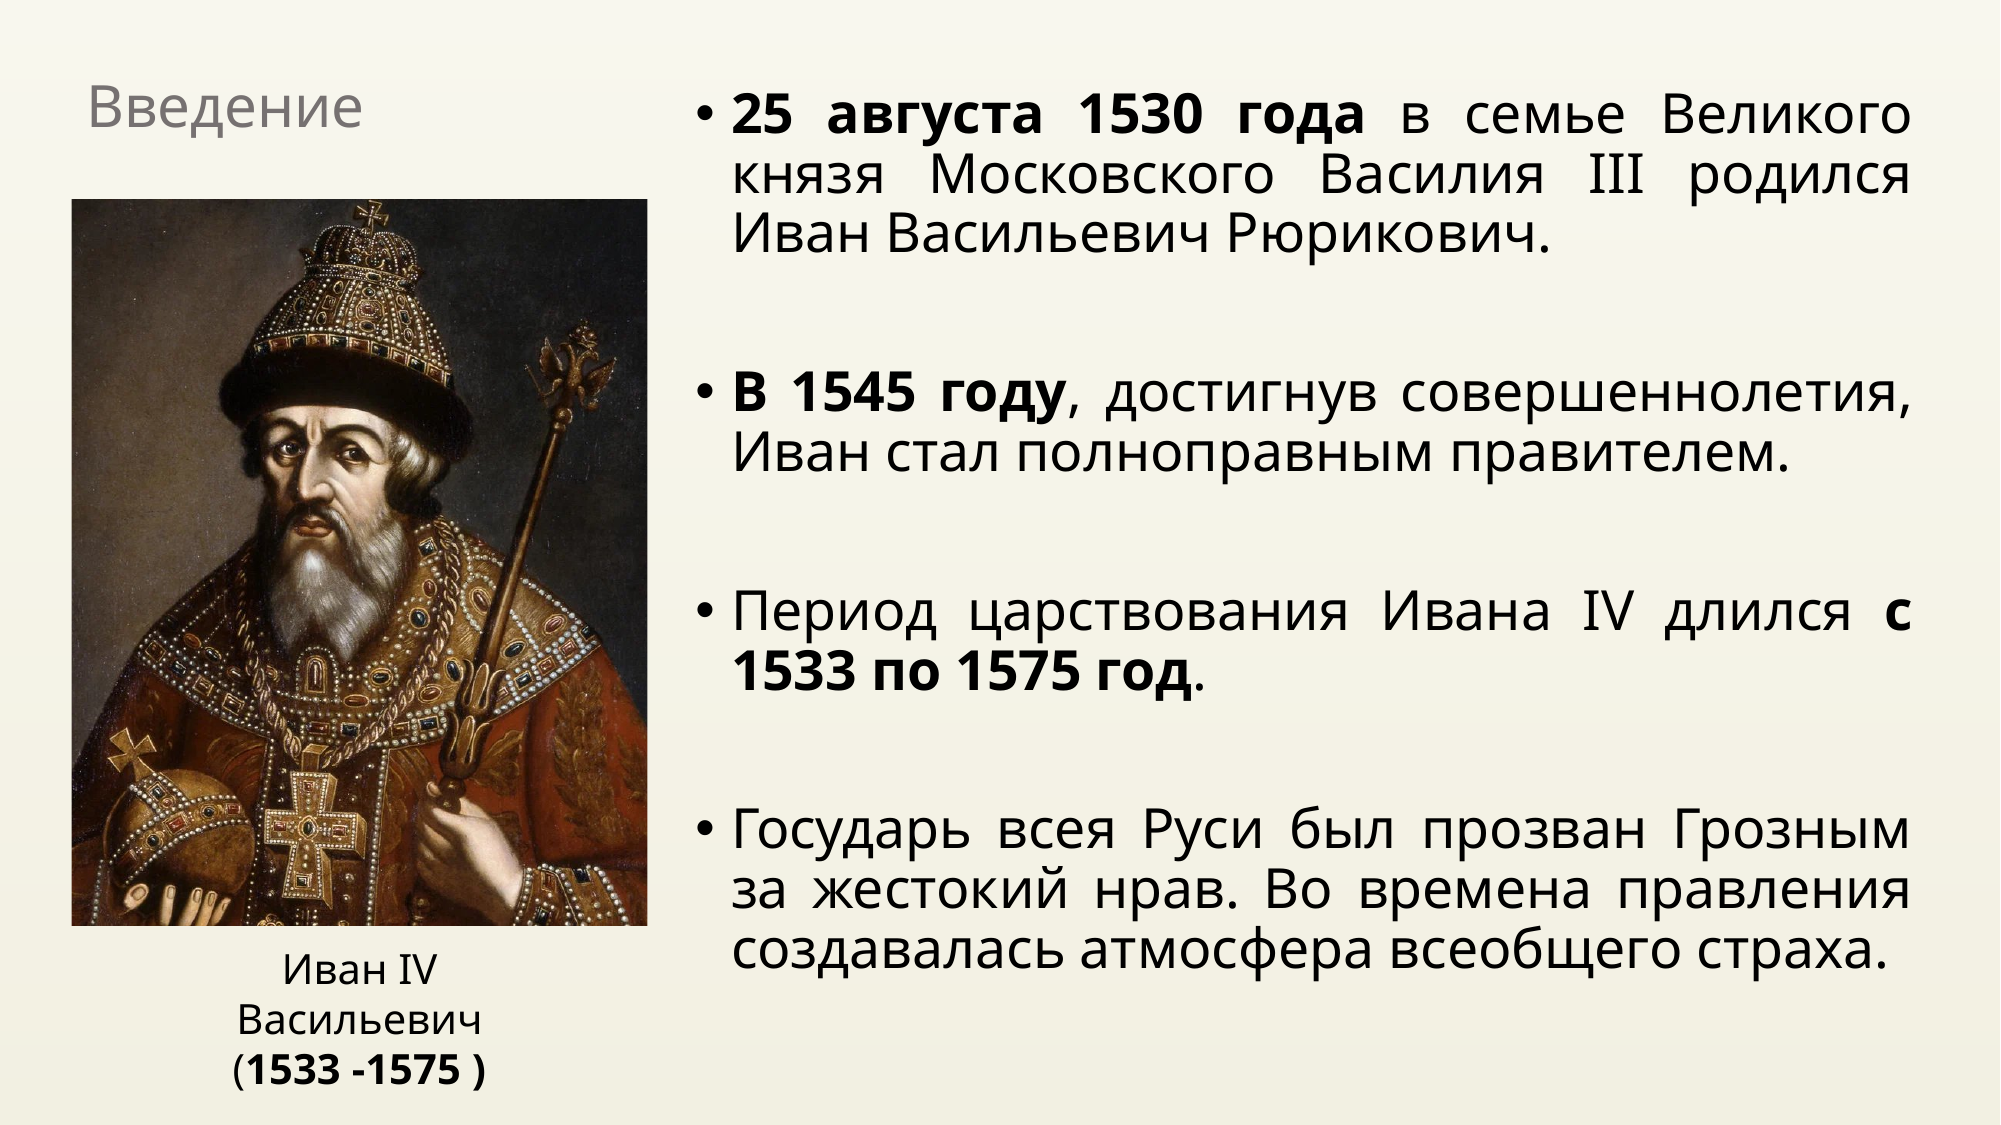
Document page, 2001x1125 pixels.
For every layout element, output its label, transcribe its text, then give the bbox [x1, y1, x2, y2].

list 25 августа 1530 года в семье Великого князя Московского Василия III родился Иван Васильевич Рюрикович. В 1545 году, достигнув совершеннолетия, Иван стал полноправным правителем. Период царствования Ивана IV длился с 1533 по 1575 год. Государь всея Руси был прозван Грозным за жестокий нрав. Во времена правления создавалась атмосфера всеобщего страха. [680, 78, 1929, 1047]
text_box Иван IV Васильевич (1533 -1575 ) [169, 935, 550, 1101]
picture [71, 199, 648, 926]
title Введение [71, 0, 1797, 218]
